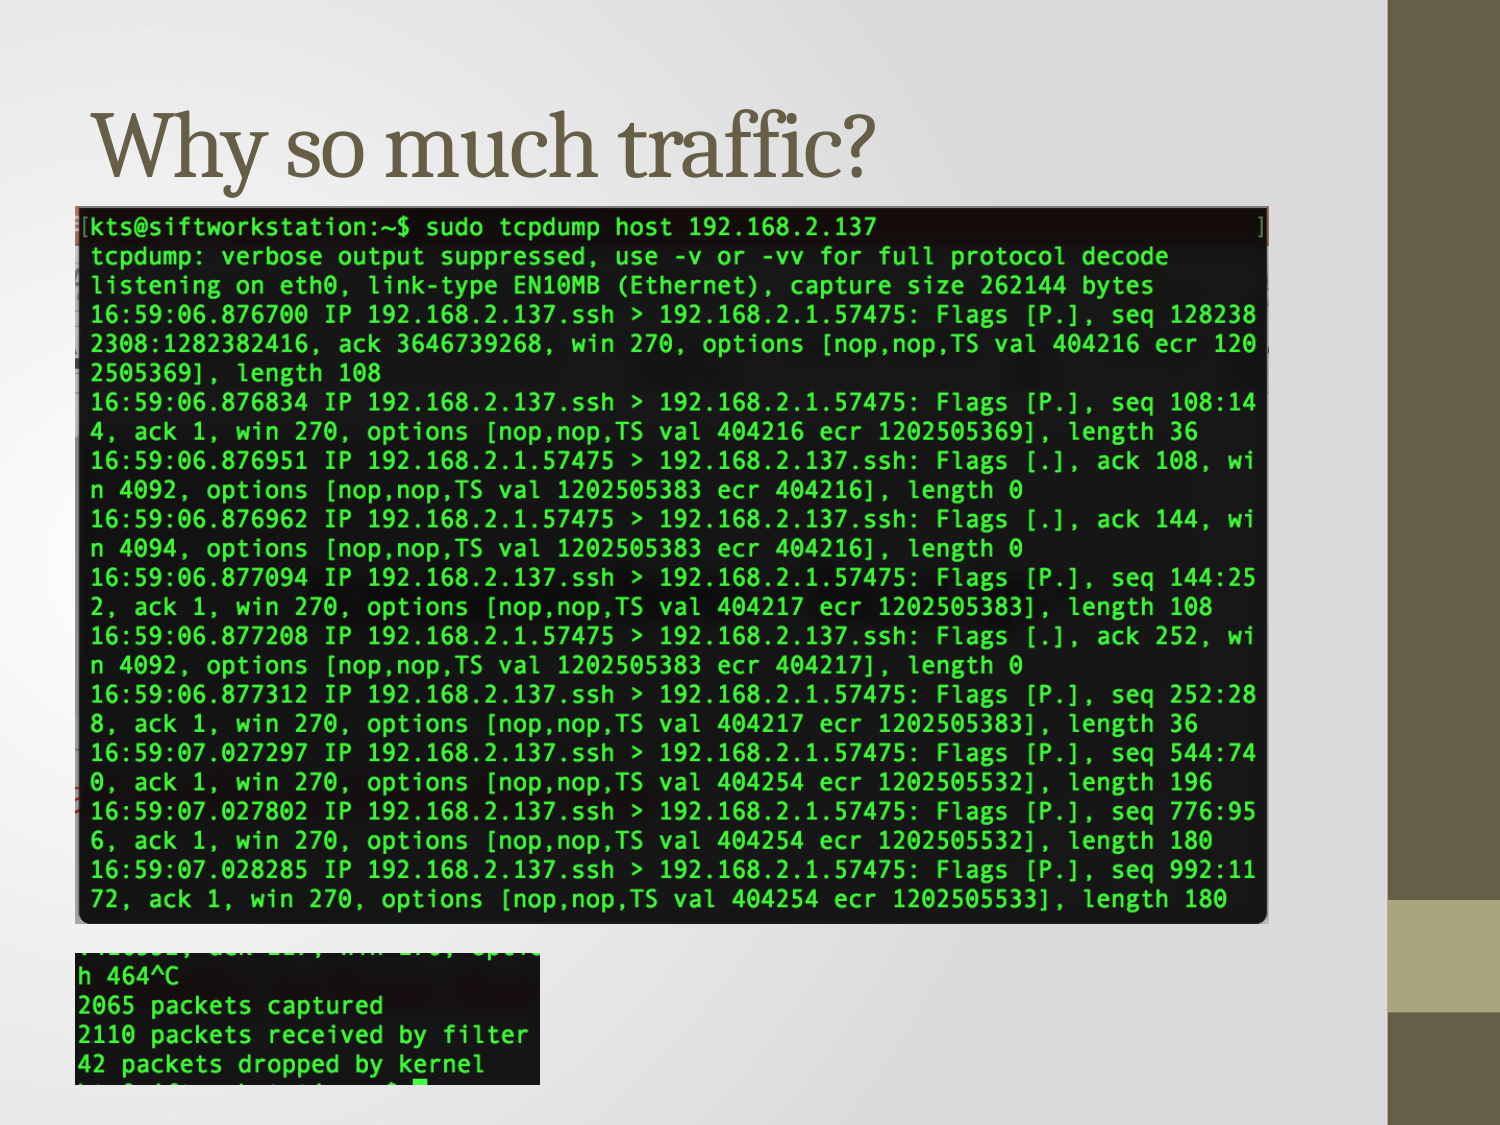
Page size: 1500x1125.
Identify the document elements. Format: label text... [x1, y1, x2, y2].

picture [74, 952, 541, 1086]
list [74, 205, 1270, 924]
title Why so much traffic? [75, 45, 1325, 233]
